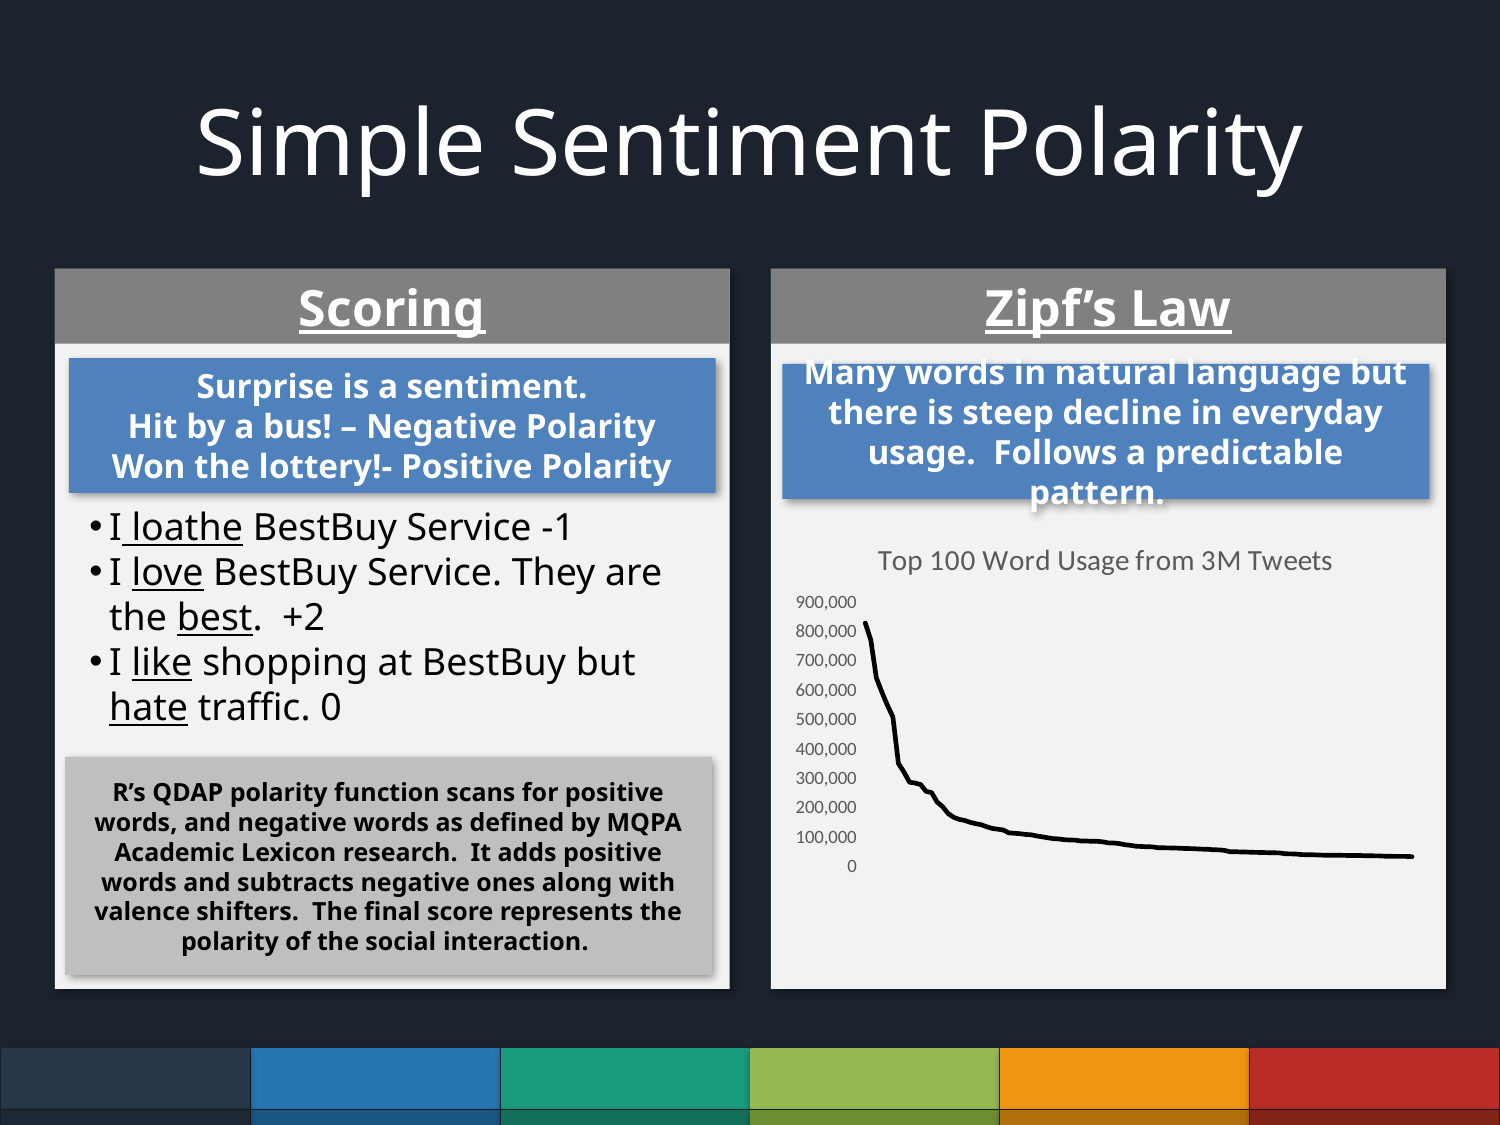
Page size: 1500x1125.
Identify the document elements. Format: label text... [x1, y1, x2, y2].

text_box Surprise is a sentiment. Hit by a bus! – Negative Polarity Won the lottery!- Positive Polarity [67, 356, 718, 495]
text_box [769, 346, 1448, 991]
text_box Zipf’s Law [769, 267, 1448, 346]
text_box [53, 346, 732, 991]
title Simple Sentiment Polarity [75, 45, 1425, 233]
text_box Many words in natural language but there is steep decline in everyday usage. Follows a predictable pattern. [780, 362, 1431, 501]
text_box I loathe BestBuy Service -1 I love BestBuy Service. They are the best. +2 I like shopping at BestBuy but hate traffic. 0 [74, 504, 711, 736]
text_box R’s QDAP polarity function scans for positive words, and negative words as defined by MQPA Academic Lexicon research. It adds positive words and subtracts negative ones along with valence shifters. The final score represents the polarity of the social interaction. [63, 755, 714, 977]
text_box Scoring [53, 267, 732, 346]
chart [782, 524, 1428, 885]
